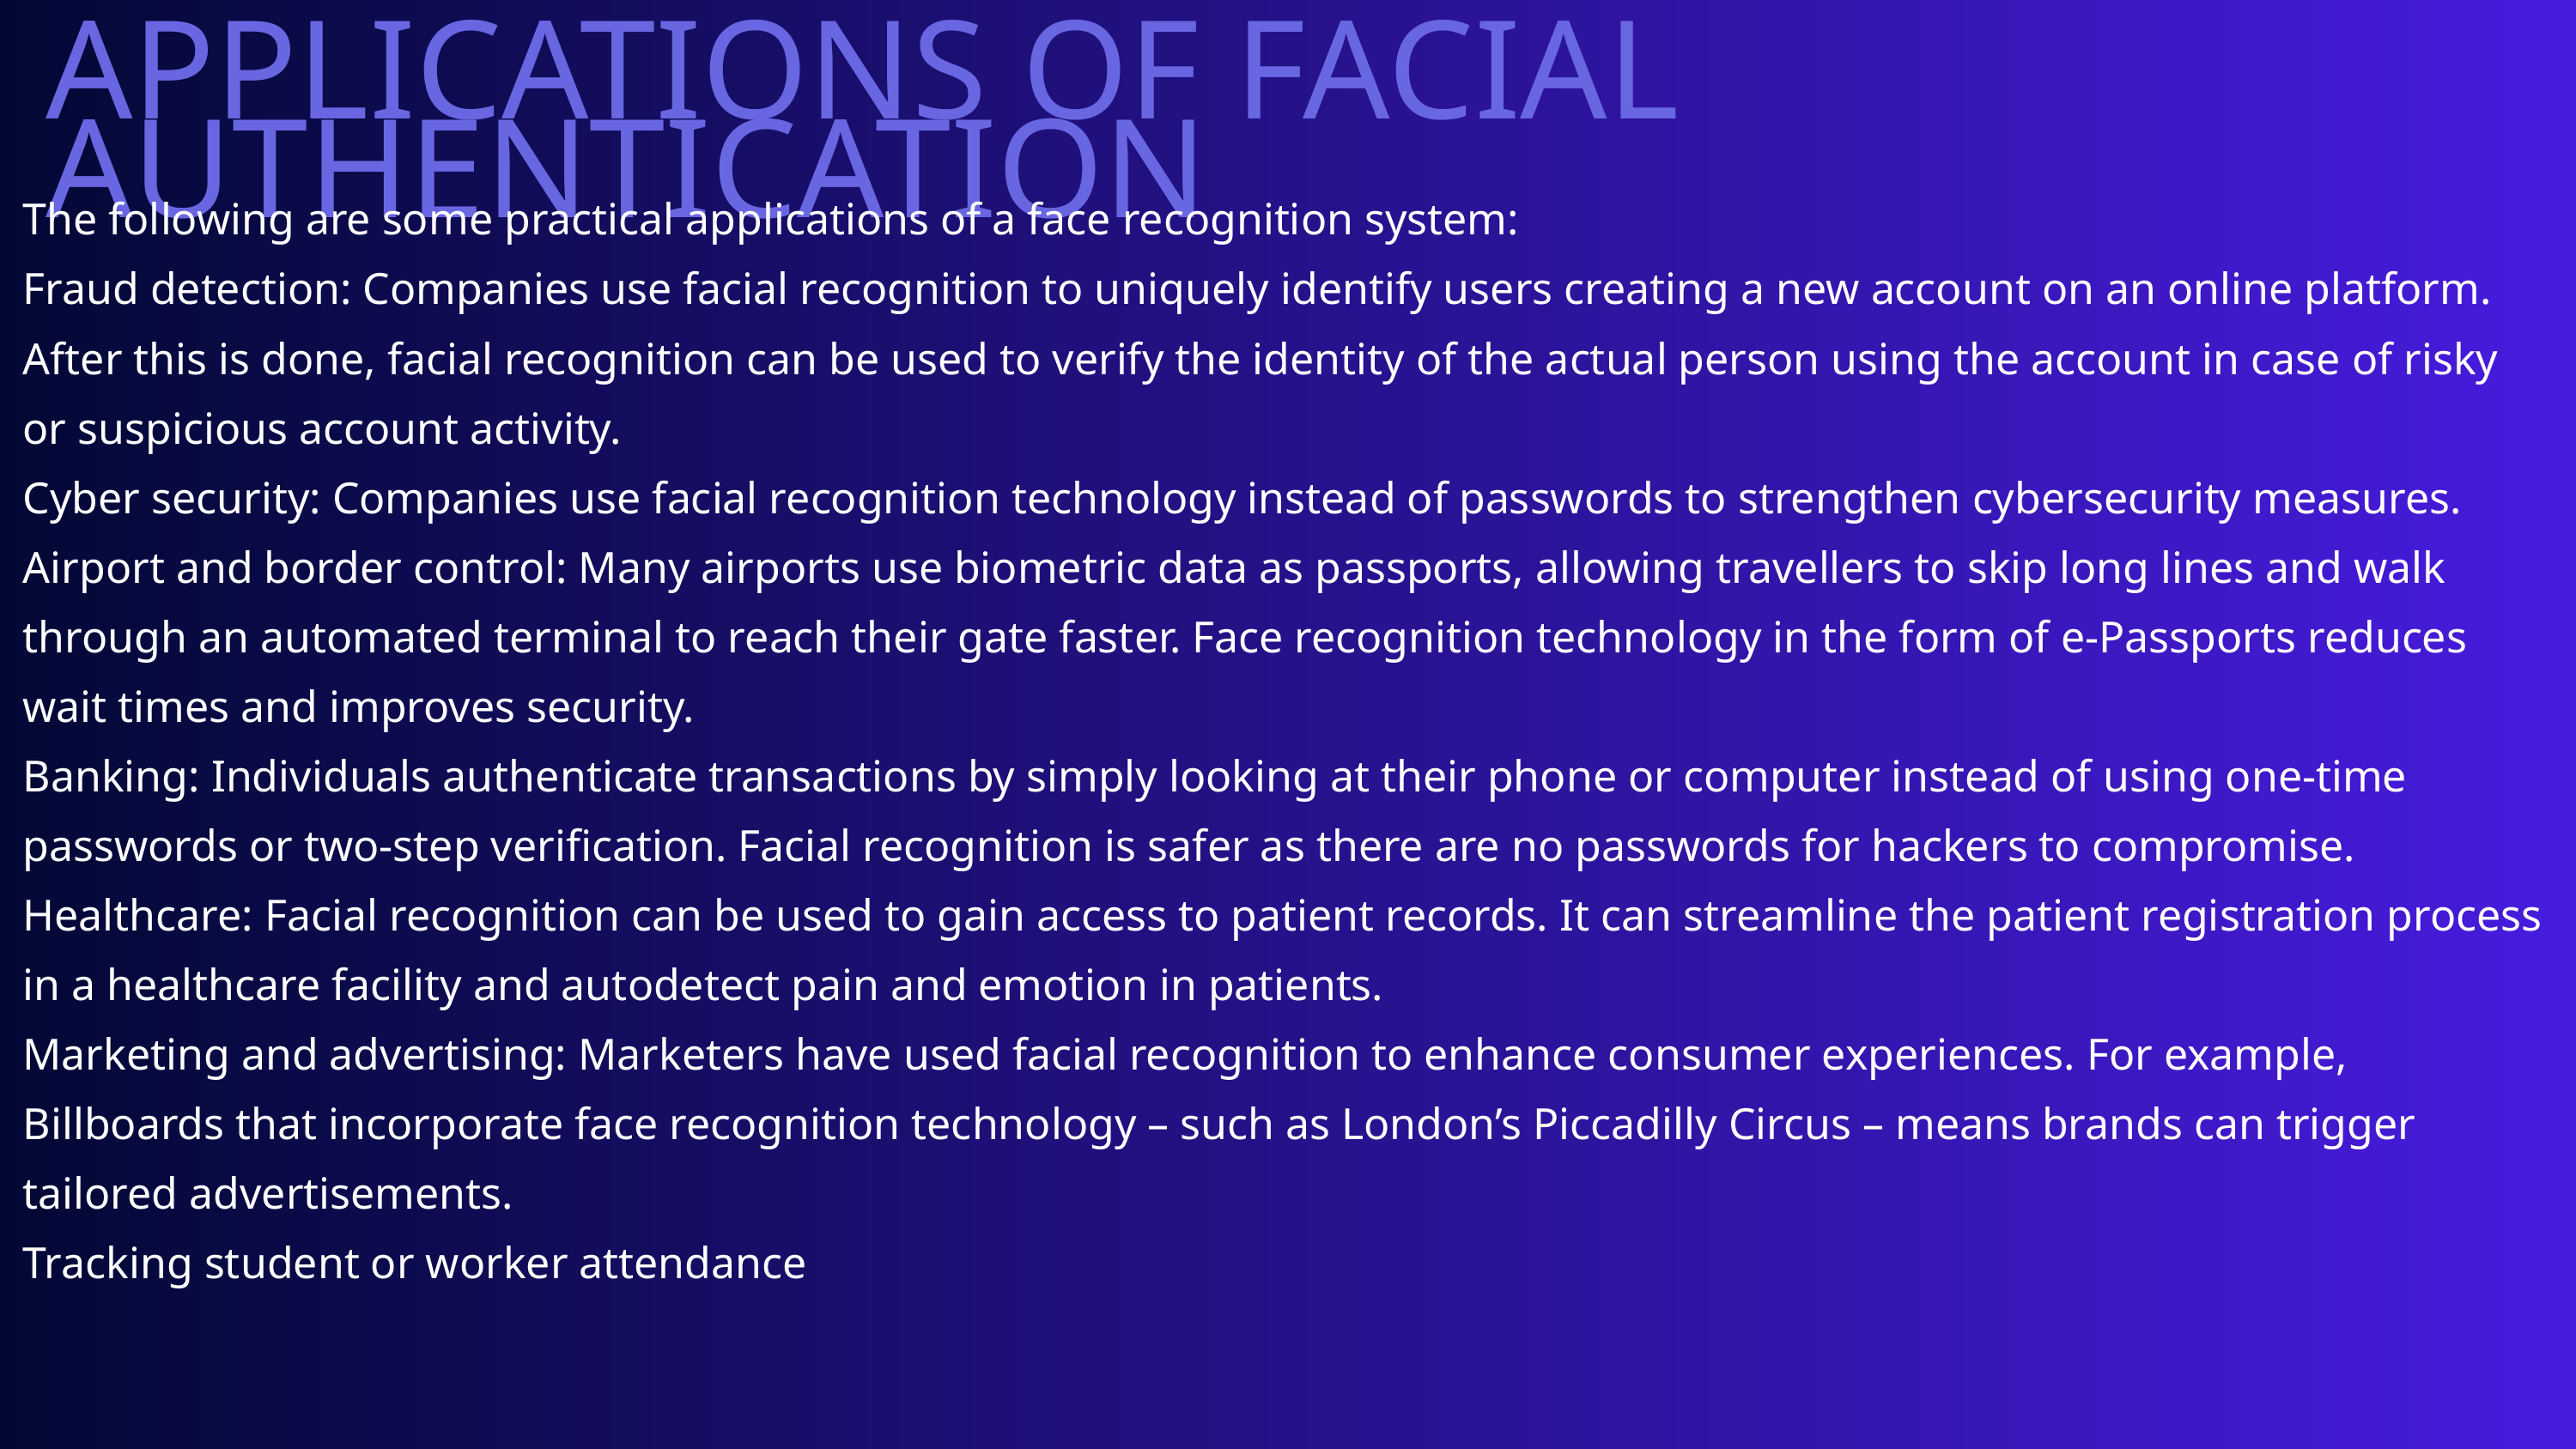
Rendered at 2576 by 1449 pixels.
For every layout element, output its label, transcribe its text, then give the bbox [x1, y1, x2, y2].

text_box The following are some practical applications of a face recognition system: Fraud detection: Companies use facial recognition to uniquely identify users creating a new account on an online platform. After this is done, facial recognition can be used to verify the identity of the actual person using the account in case of risky or suspicious account activity. Cyber security: Companies use facial recognition technology instead of passwords to strengthen cybersecurity measures. Airport and border control: Many airports use biometric data as passports, allowing travellers to skip long lines and walk through an automated terminal to reach their gate faster. Face recognition technology in the form of e-Passports reduces wait times and improves security. Banking: Individuals authenticate transactions by simply looking at their phone or computer instead of using one-time passwords or two-step verification. Facial recognition is safer as there are no passwords for hackers to compromise. Healthcare: Facial recognition can be used to gain access to patient records. It can streamline the patient registration process in a healthcare facility and autodetect pain and emotion in patients. Marketing and advertising: Marketers have used facial recognition to enhance consumer experiences. For example, Billboards that incorporate face recognition technology – such as London’s Piccadilly Circus – means brands can trigger tailored advertisements. Tracking student or worker attendance [22, 173, 2554, 1449]
text_box APPLICATIONS OF FACIAL AUTHENTICATION [46, 48, 2576, 246]
